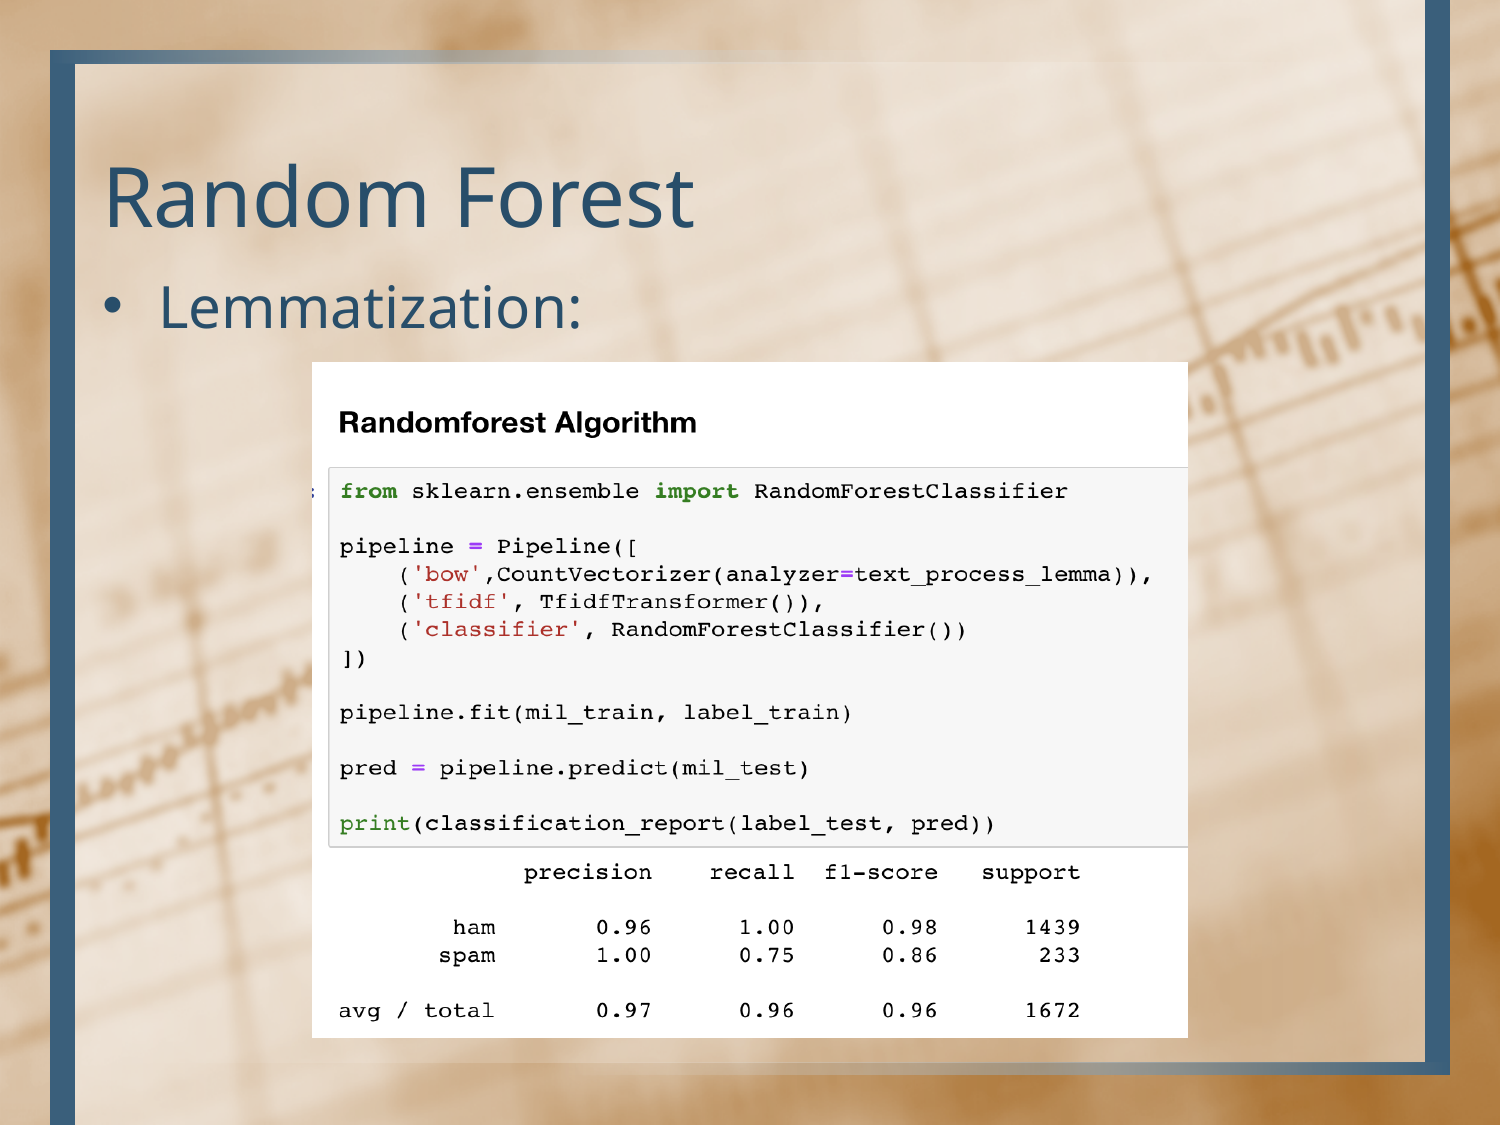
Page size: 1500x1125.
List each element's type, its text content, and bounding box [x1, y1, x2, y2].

picture [312, 362, 1188, 1038]
title Random Forest [87, 75, 1413, 252]
list Lemmatization: [87, 262, 1413, 987]
